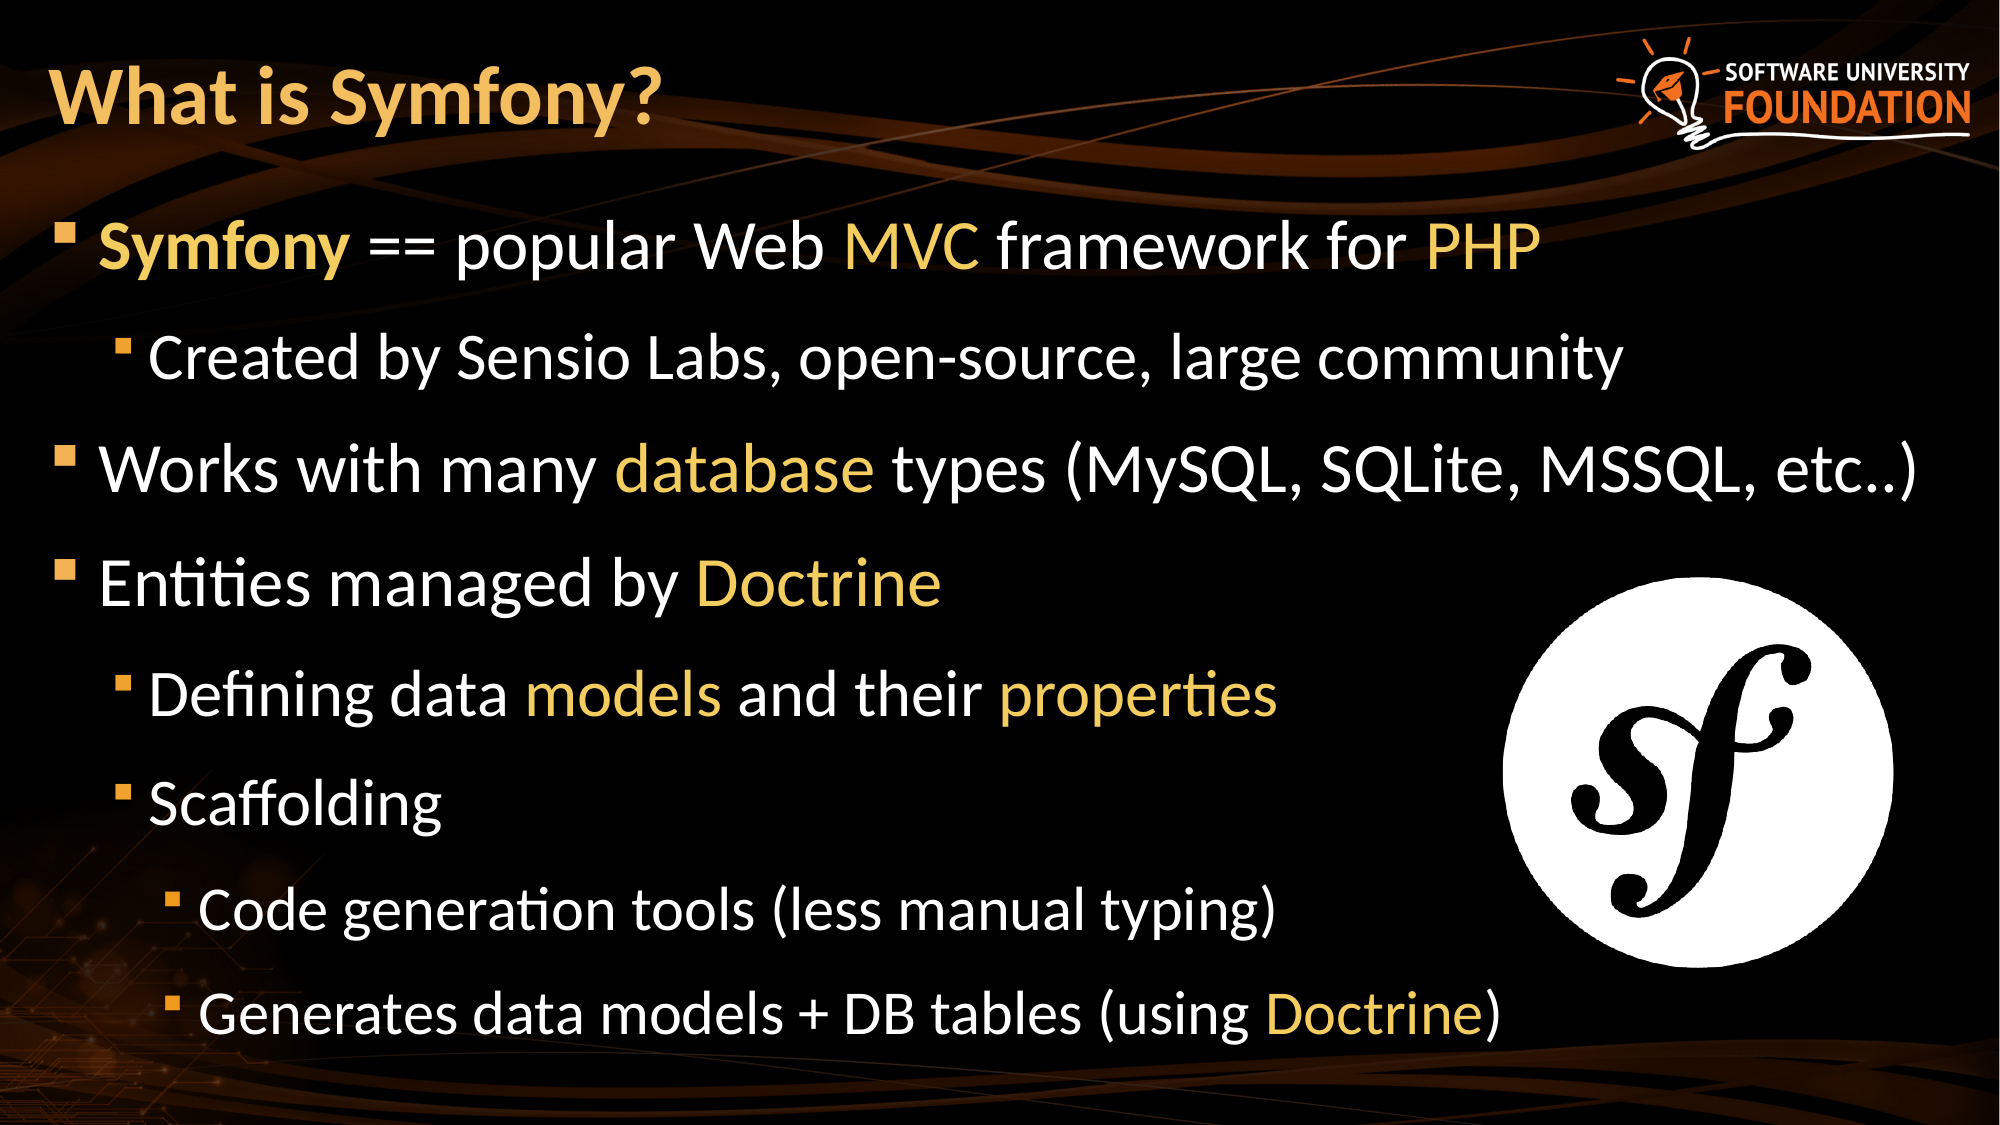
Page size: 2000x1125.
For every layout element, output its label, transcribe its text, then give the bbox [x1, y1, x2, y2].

title What is Symfony? [30, 6, 1602, 189]
list Symfony == popular Web MVC framework for PHP Created by Sensio Labs, open-source, large community Works with many database types (MySQL, SQLite, MSSQL, etc..) Entities managed by Doctrine Defining data models and their properties Scaffolding Code generation tools (less manual typing) Generates data models + DB tables (using Doctrine) [31, 188, 1968, 1103]
picture [0, 0, 2000, 1125]
